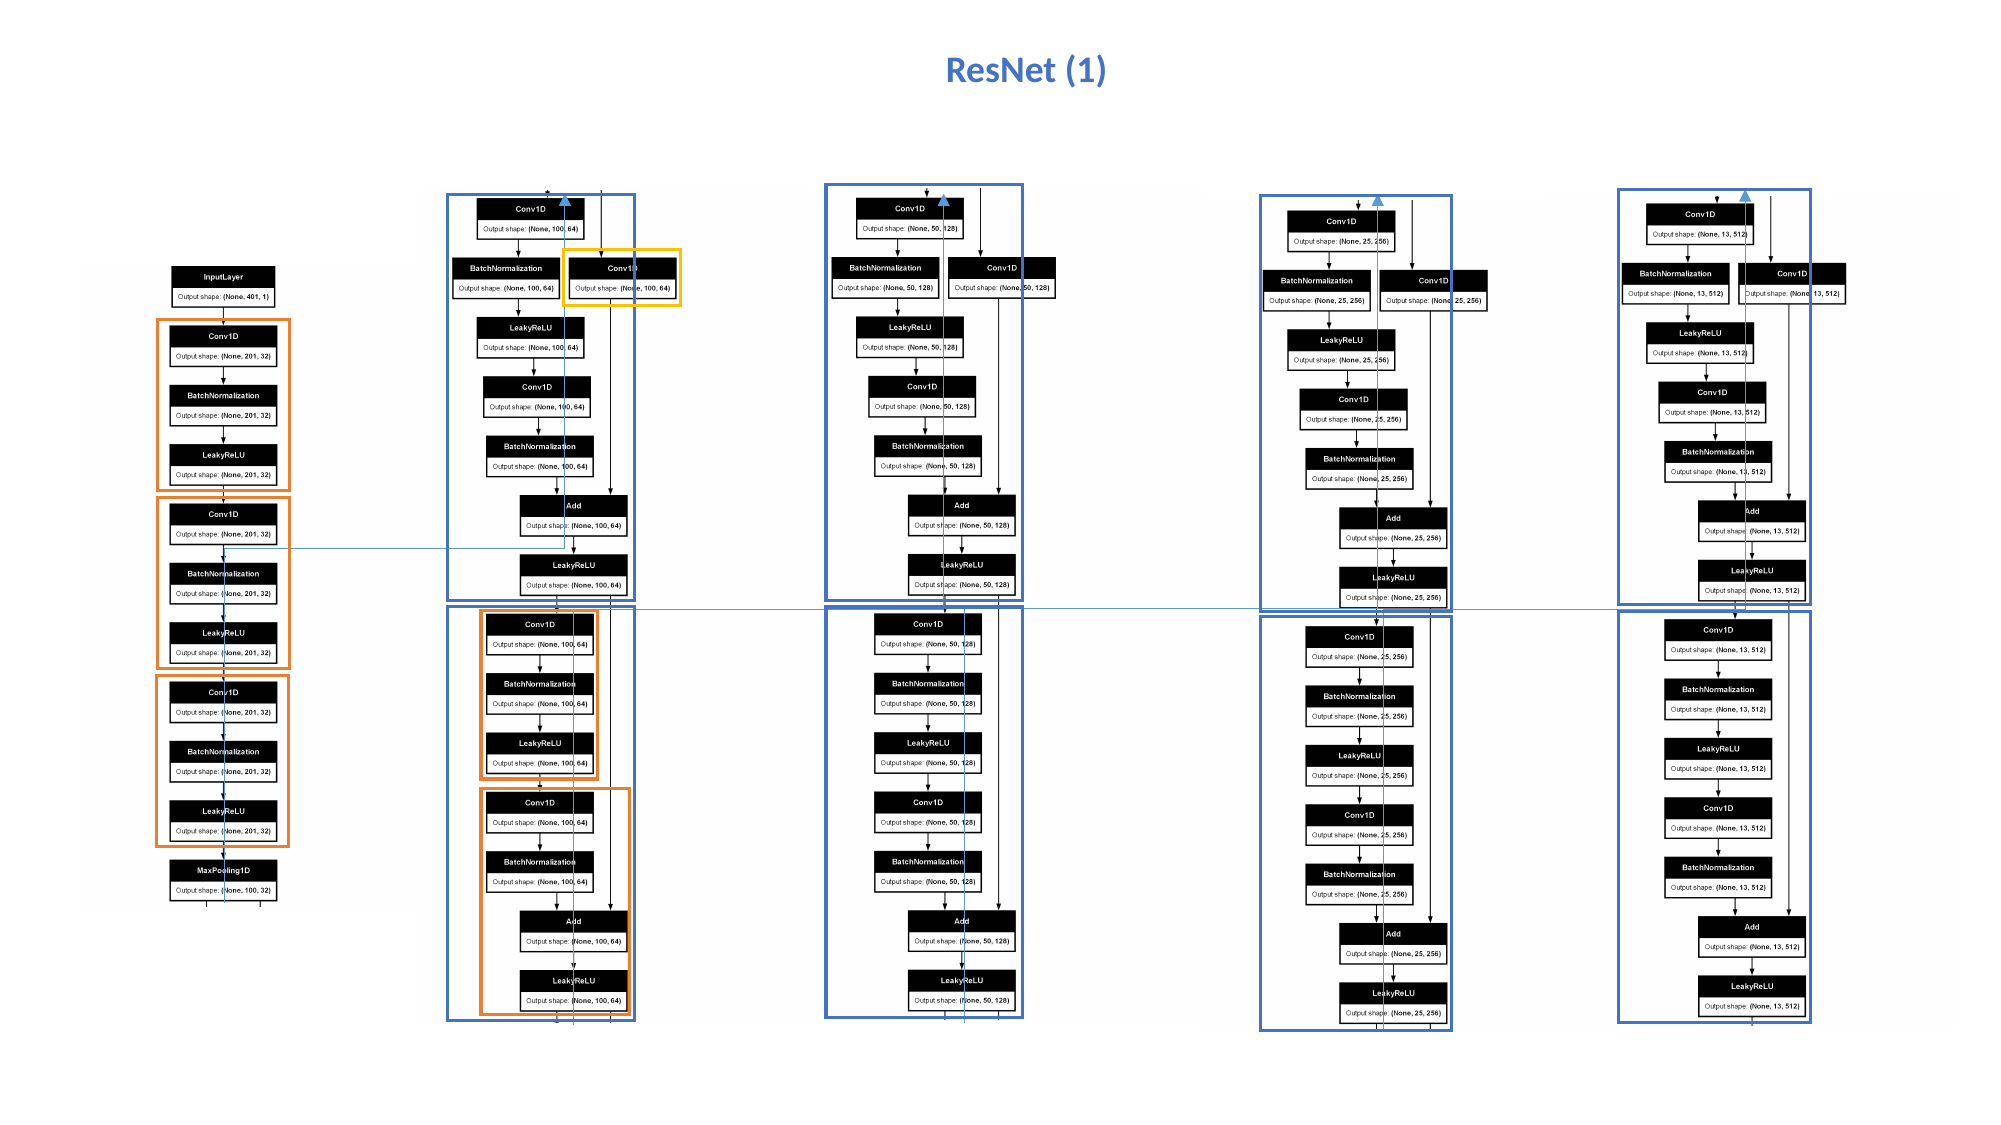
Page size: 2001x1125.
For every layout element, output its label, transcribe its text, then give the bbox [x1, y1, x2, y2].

text_box [1259, 194, 1453, 200]
picture [80, 188, 1959, 428]
picture [80, 719, 1959, 1031]
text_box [1143, 428, 1985, 791]
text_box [39, 377, 750, 719]
text_box [1617, 188, 1811, 196]
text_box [756, 401, 1586, 815]
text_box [342, 424, 756, 795]
text_box [825, 184, 1023, 188]
text_box ResNet (1) [931, 37, 1123, 98]
